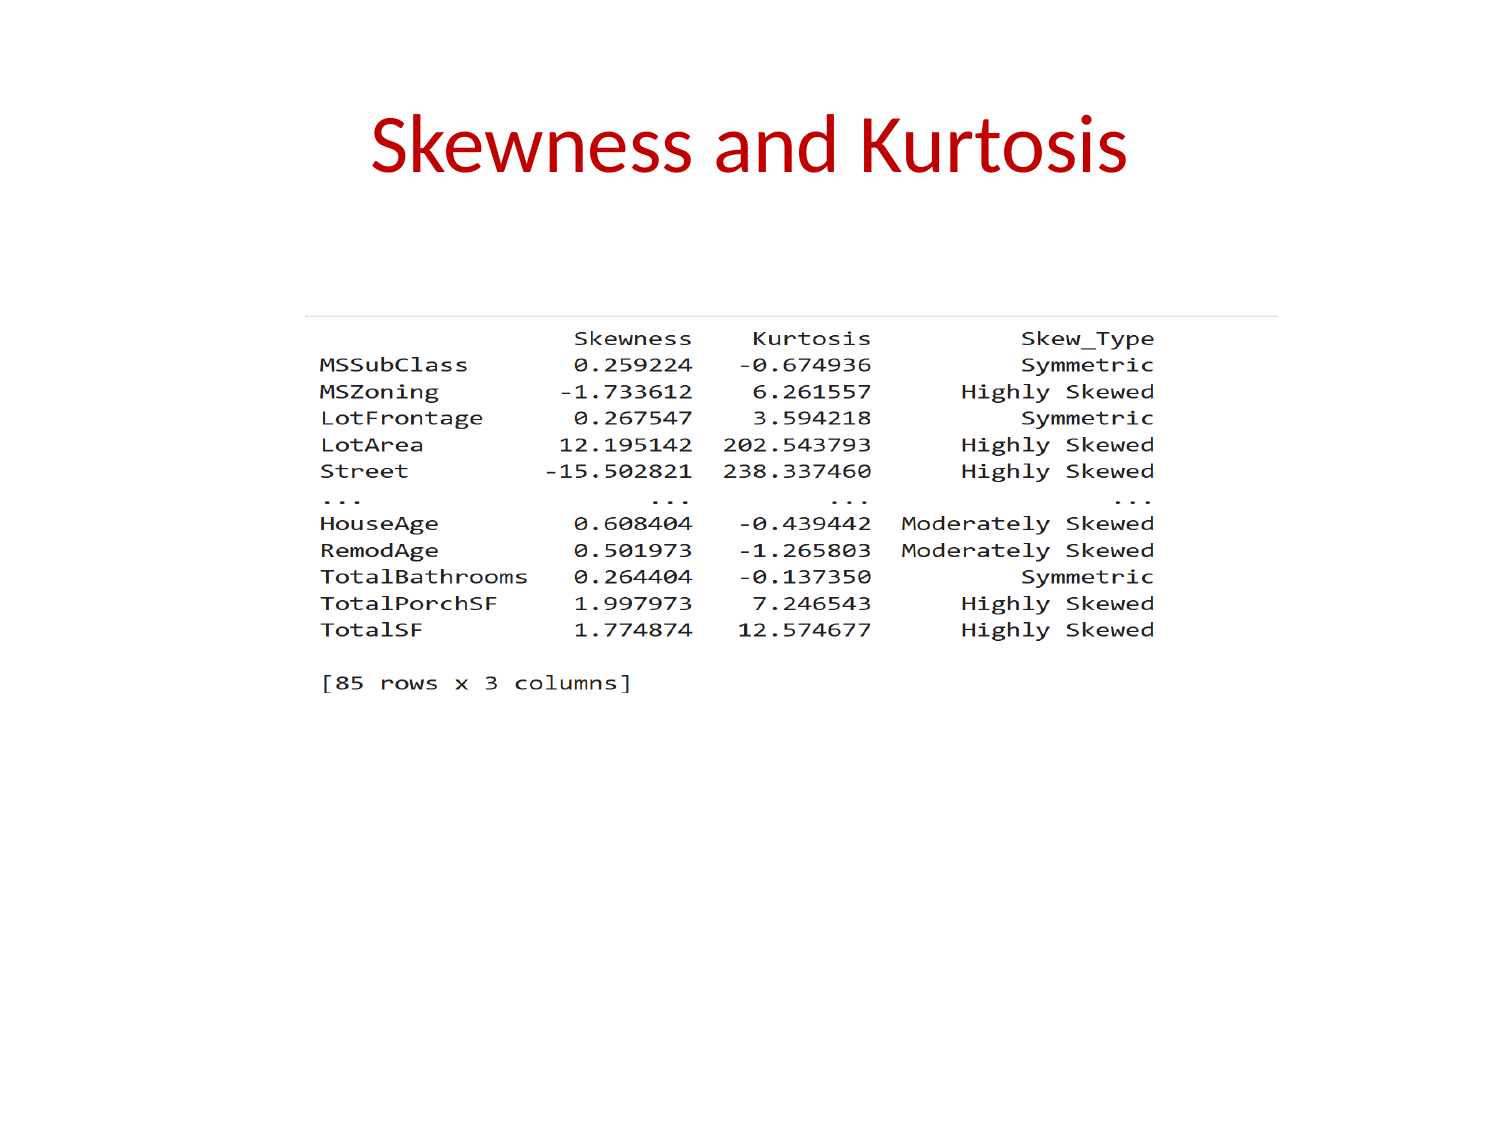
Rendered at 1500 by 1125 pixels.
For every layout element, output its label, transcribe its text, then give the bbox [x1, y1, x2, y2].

title Skewness and Kurtosis [75, 45, 1425, 233]
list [304, 314, 1278, 694]
